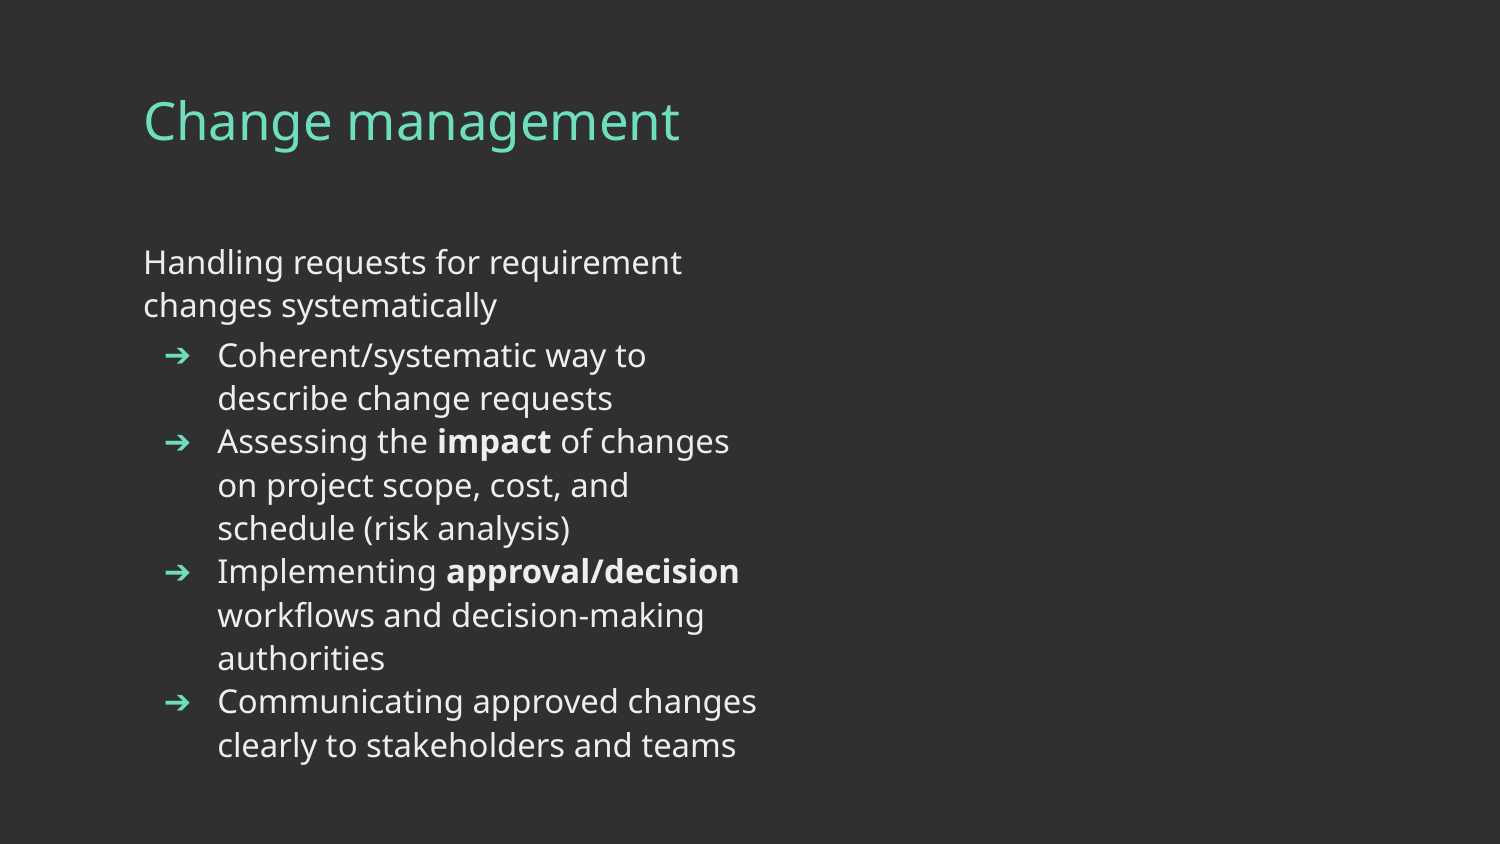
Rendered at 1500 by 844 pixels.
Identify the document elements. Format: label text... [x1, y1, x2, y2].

title Change management [128, 72, 1449, 167]
list Handling requests for requirement changes systematically Coherent/systematic way to describe change requests Assessing the impact of changes on project scope, cost, and schedule (risk analysis) Implementing approval/decision workflows and decision-making authorities Communicating approved changes clearly to stakeholders and teams [128, 222, 785, 783]
